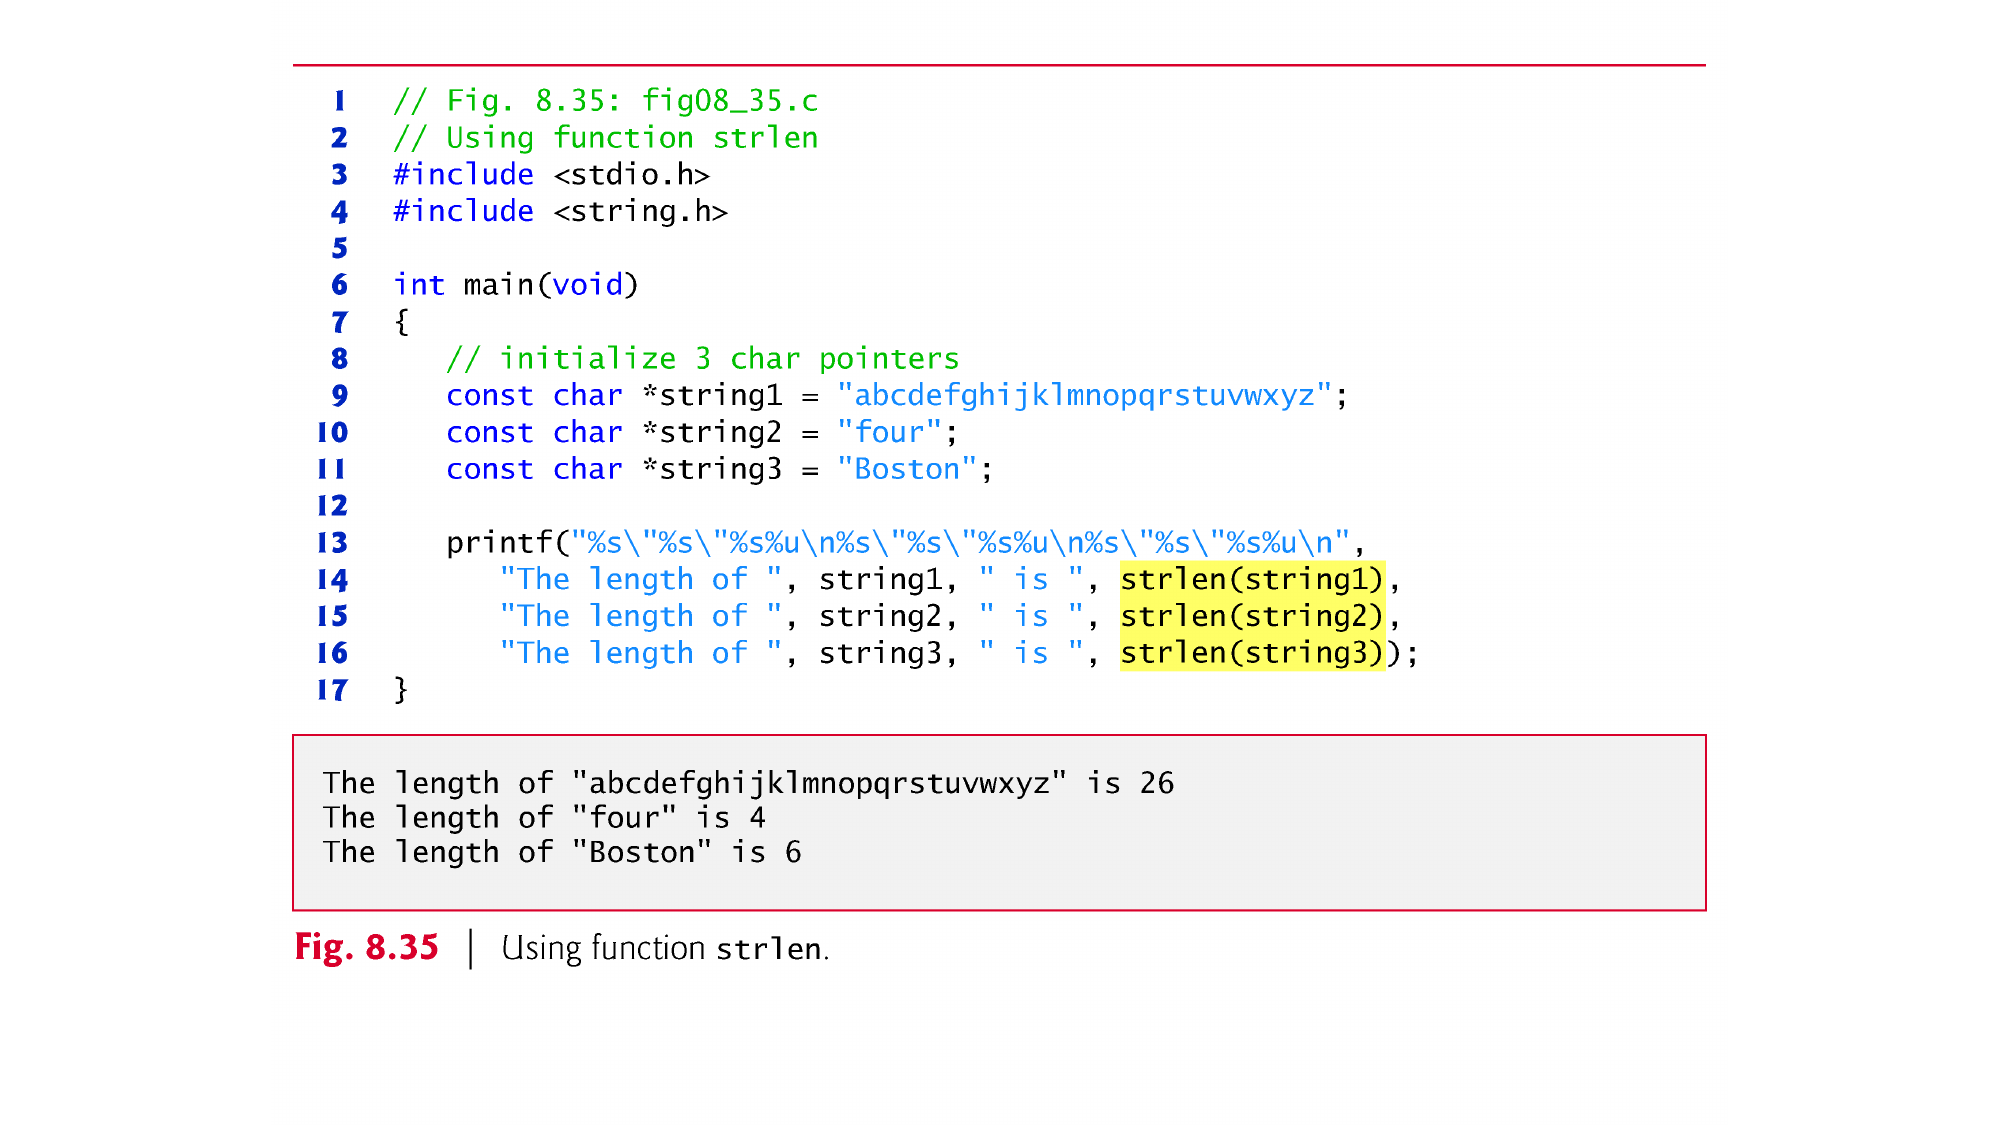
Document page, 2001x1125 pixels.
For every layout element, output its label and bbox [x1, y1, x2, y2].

picture [271, 0, 1728, 1125]
